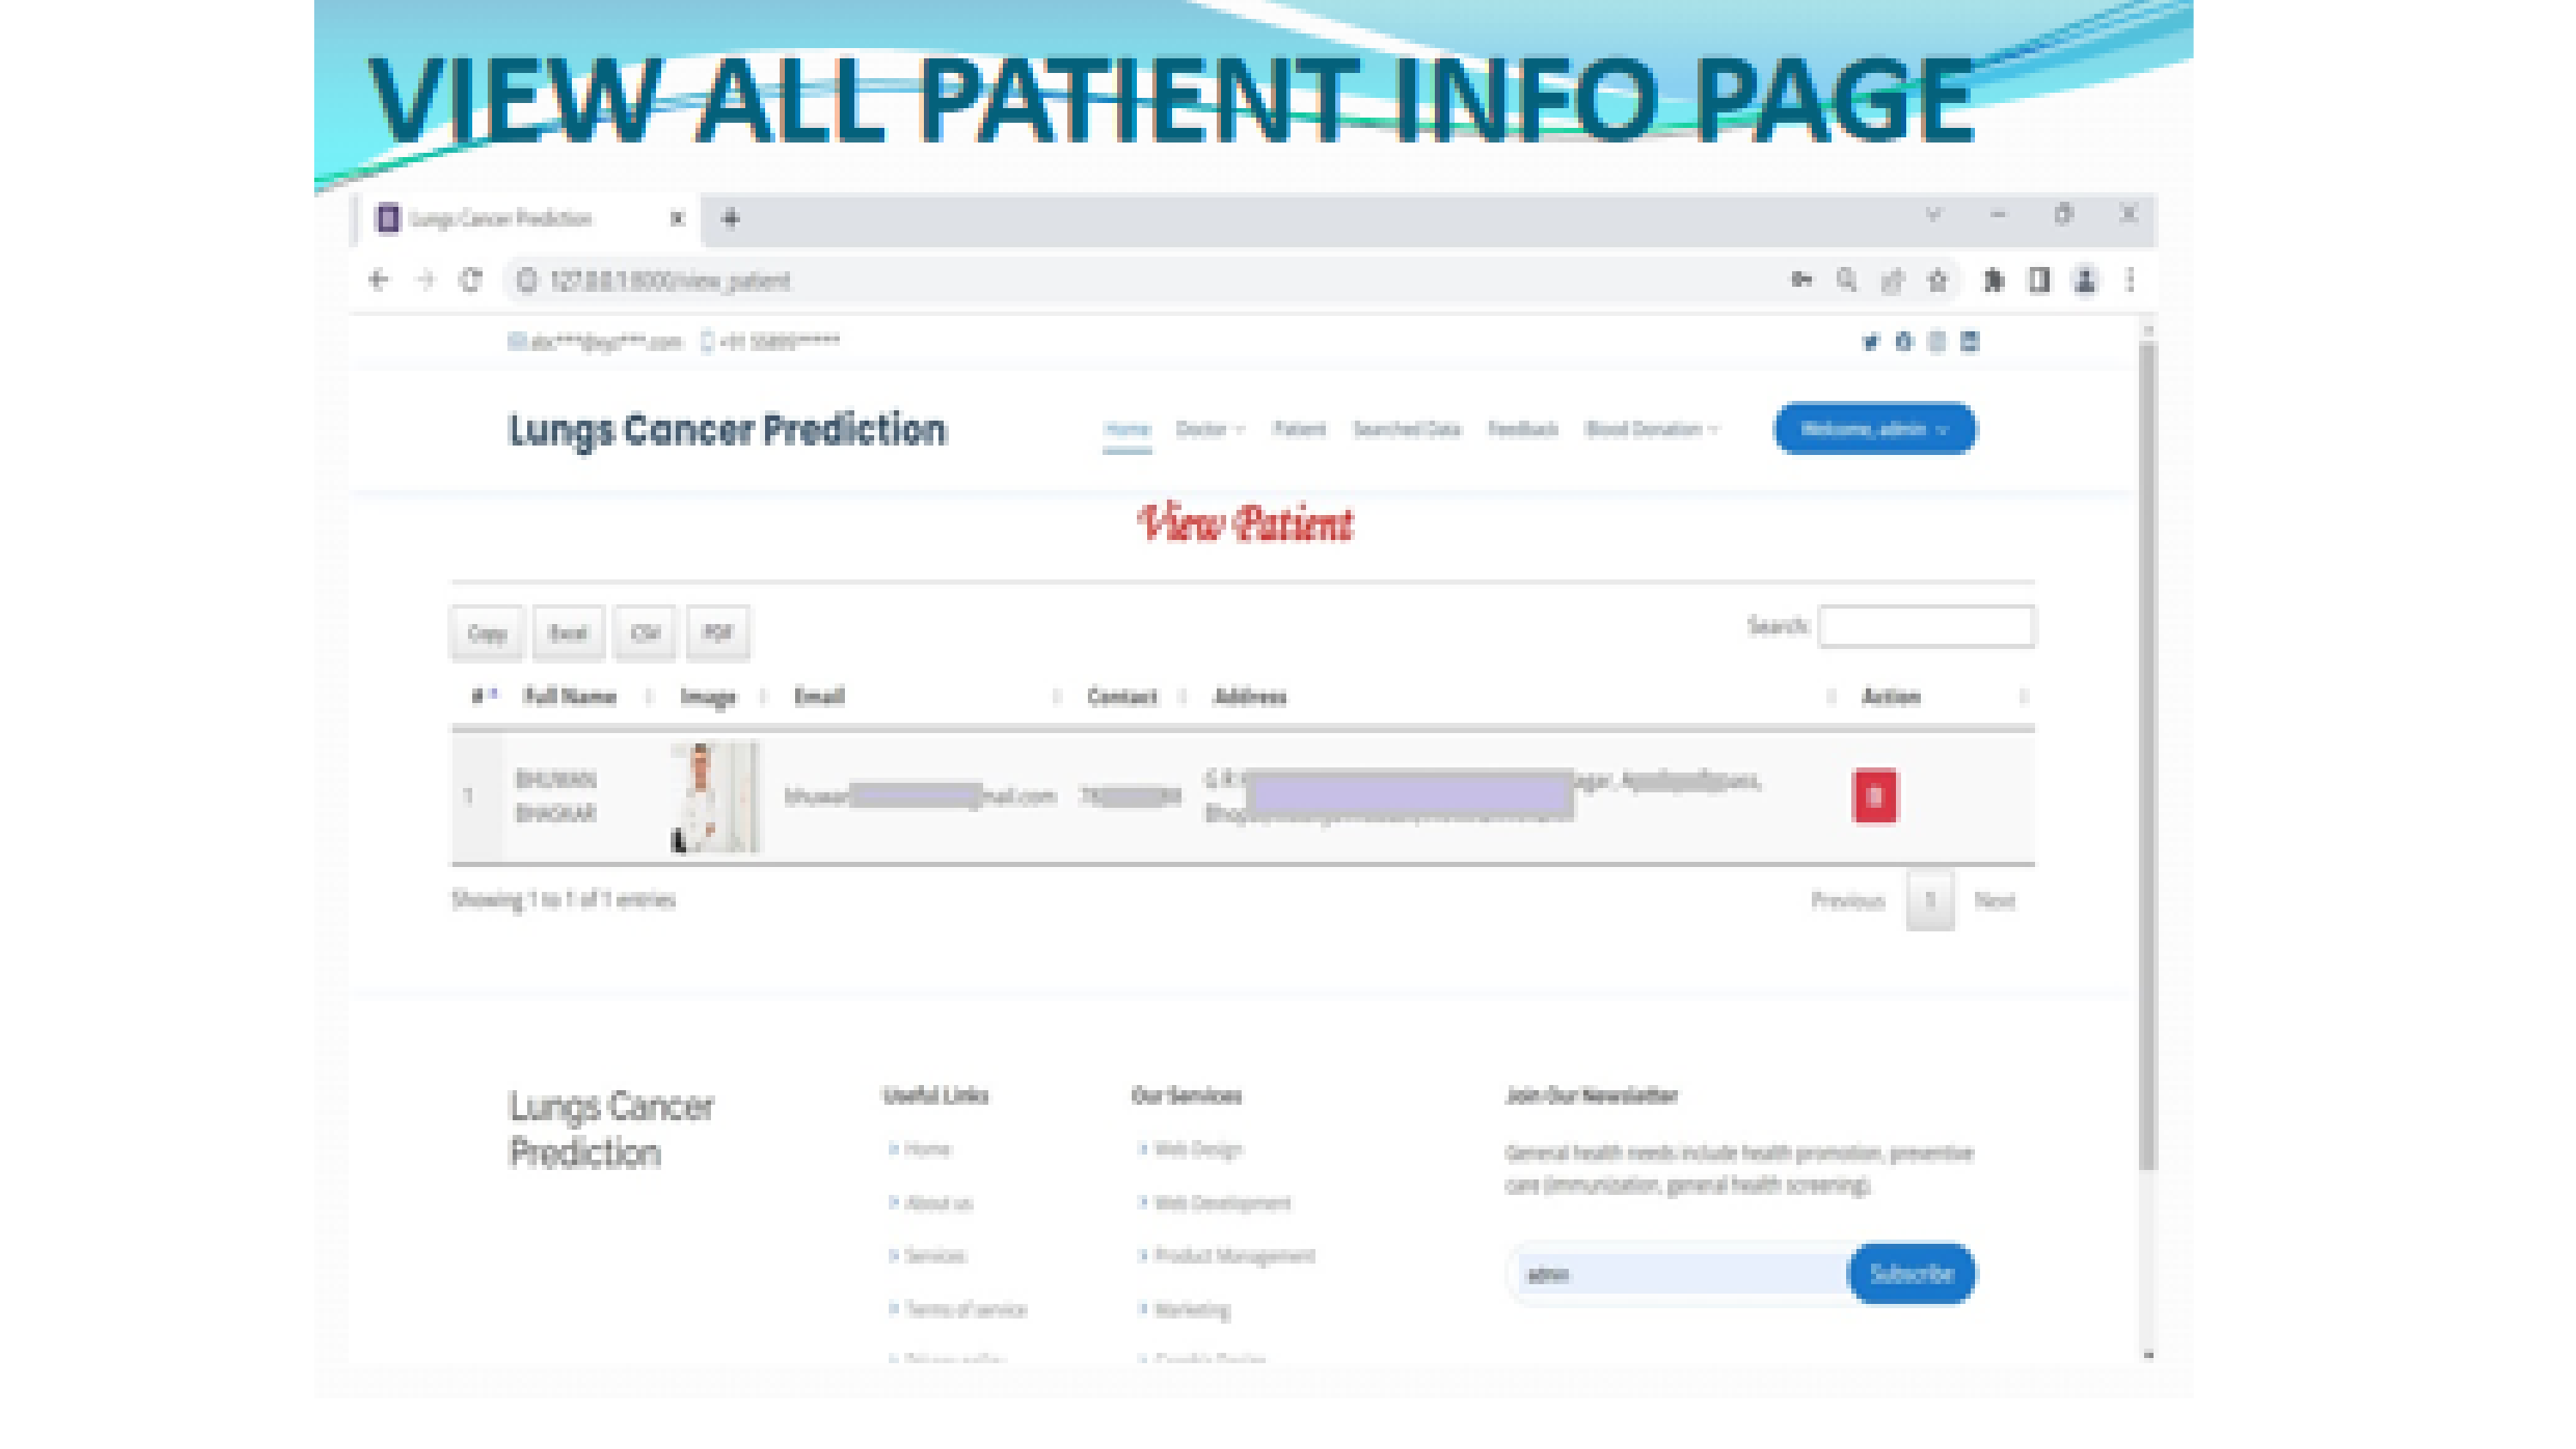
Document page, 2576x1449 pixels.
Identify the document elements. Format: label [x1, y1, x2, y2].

text_box [313, 0, 2194, 1398]
